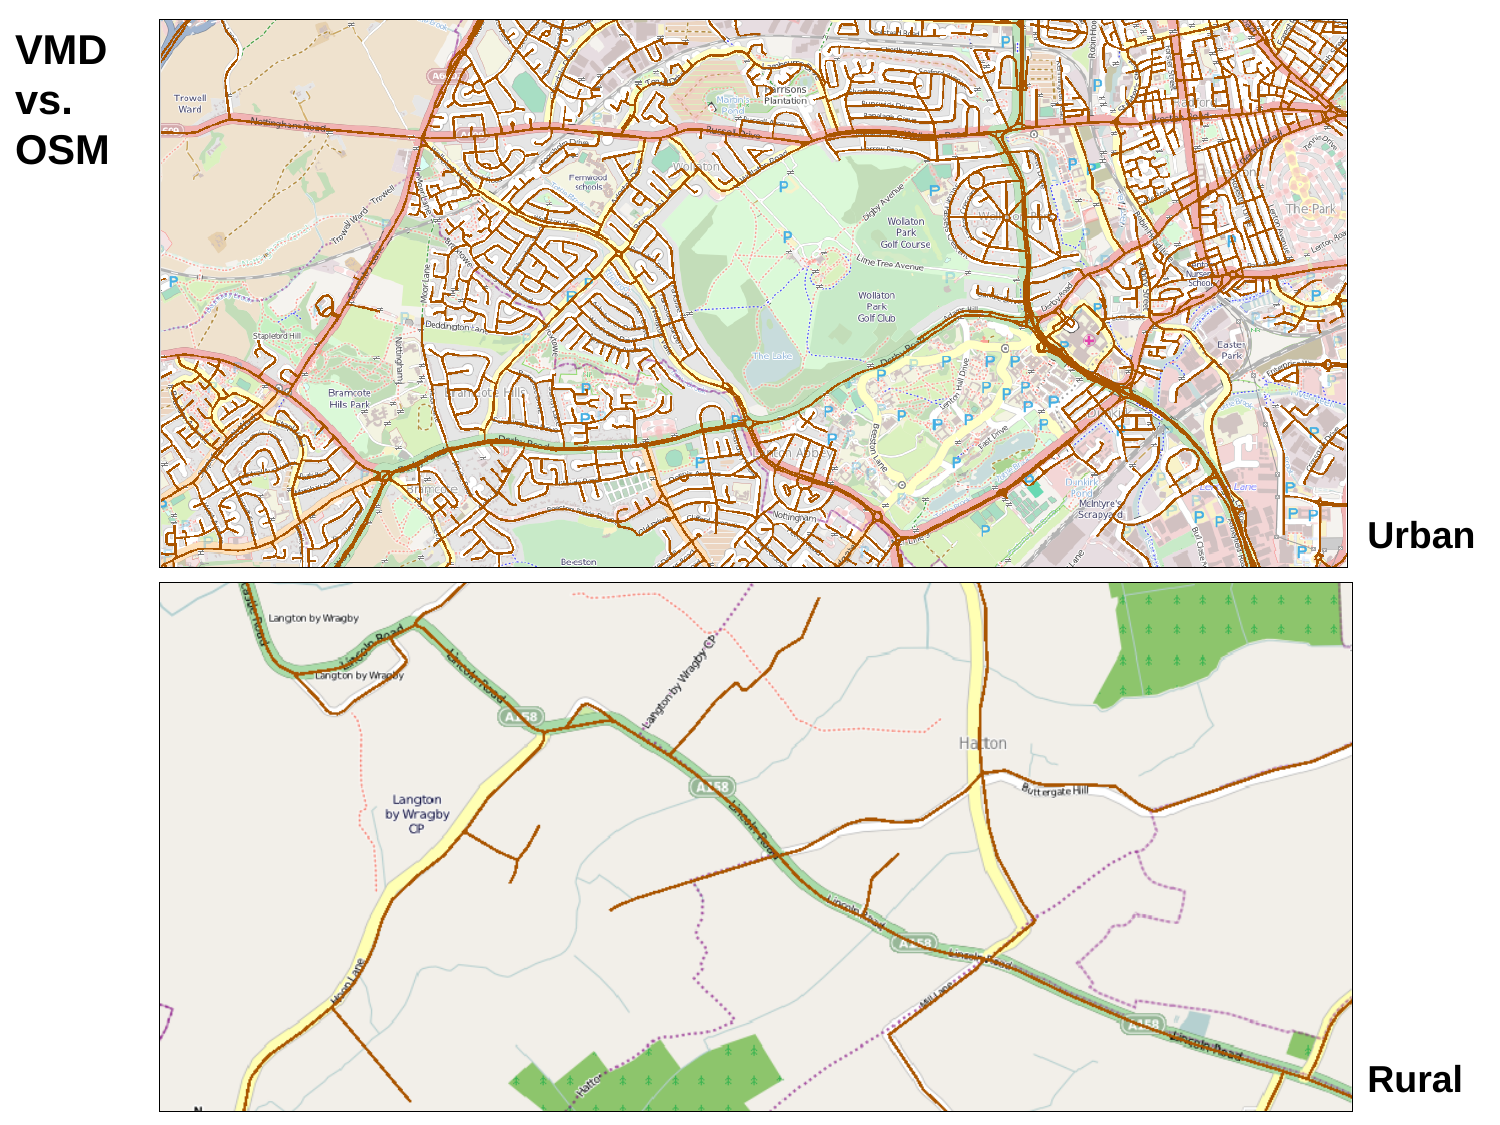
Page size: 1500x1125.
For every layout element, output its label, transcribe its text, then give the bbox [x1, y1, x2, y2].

picture [159, 581, 1353, 1112]
picture [159, 18, 1349, 569]
text_box VMD vs. OSM [0, 15, 148, 181]
text_box Rural [1357, 1047, 1500, 1107]
text_box Urban [1353, 503, 1500, 564]
